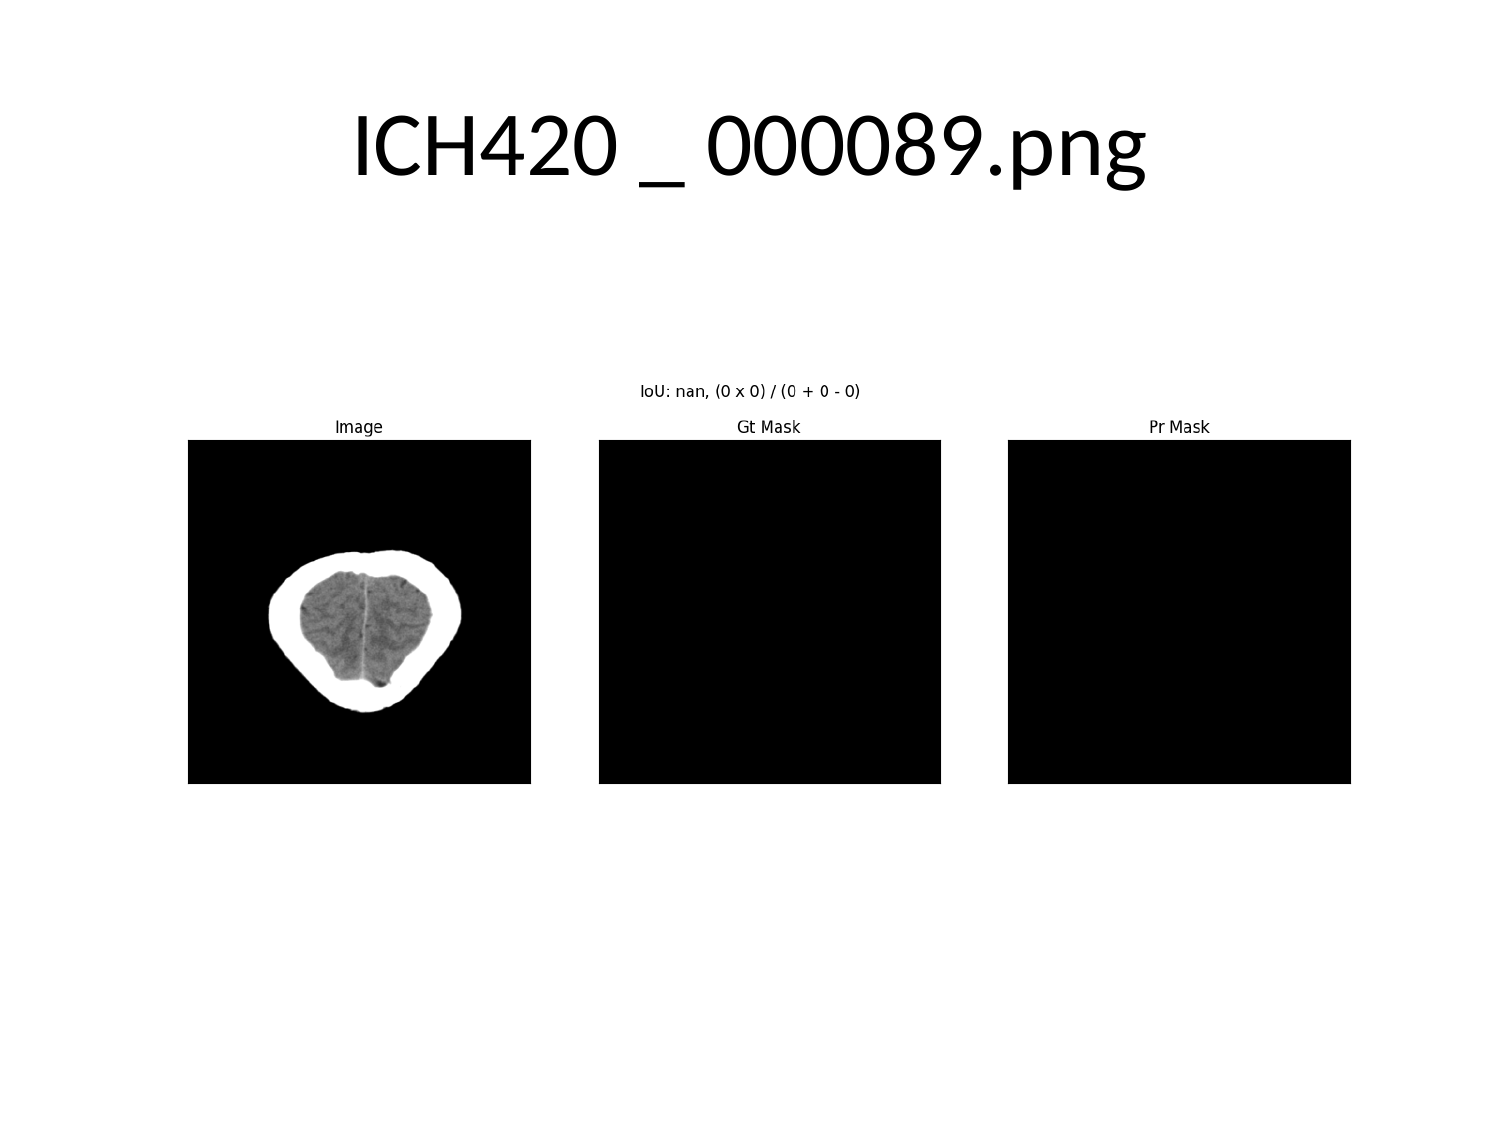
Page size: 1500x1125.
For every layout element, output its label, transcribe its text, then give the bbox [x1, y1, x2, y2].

picture [0, 374, 1500, 844]
title ICH420 _ 000089.png [75, 45, 1425, 233]
